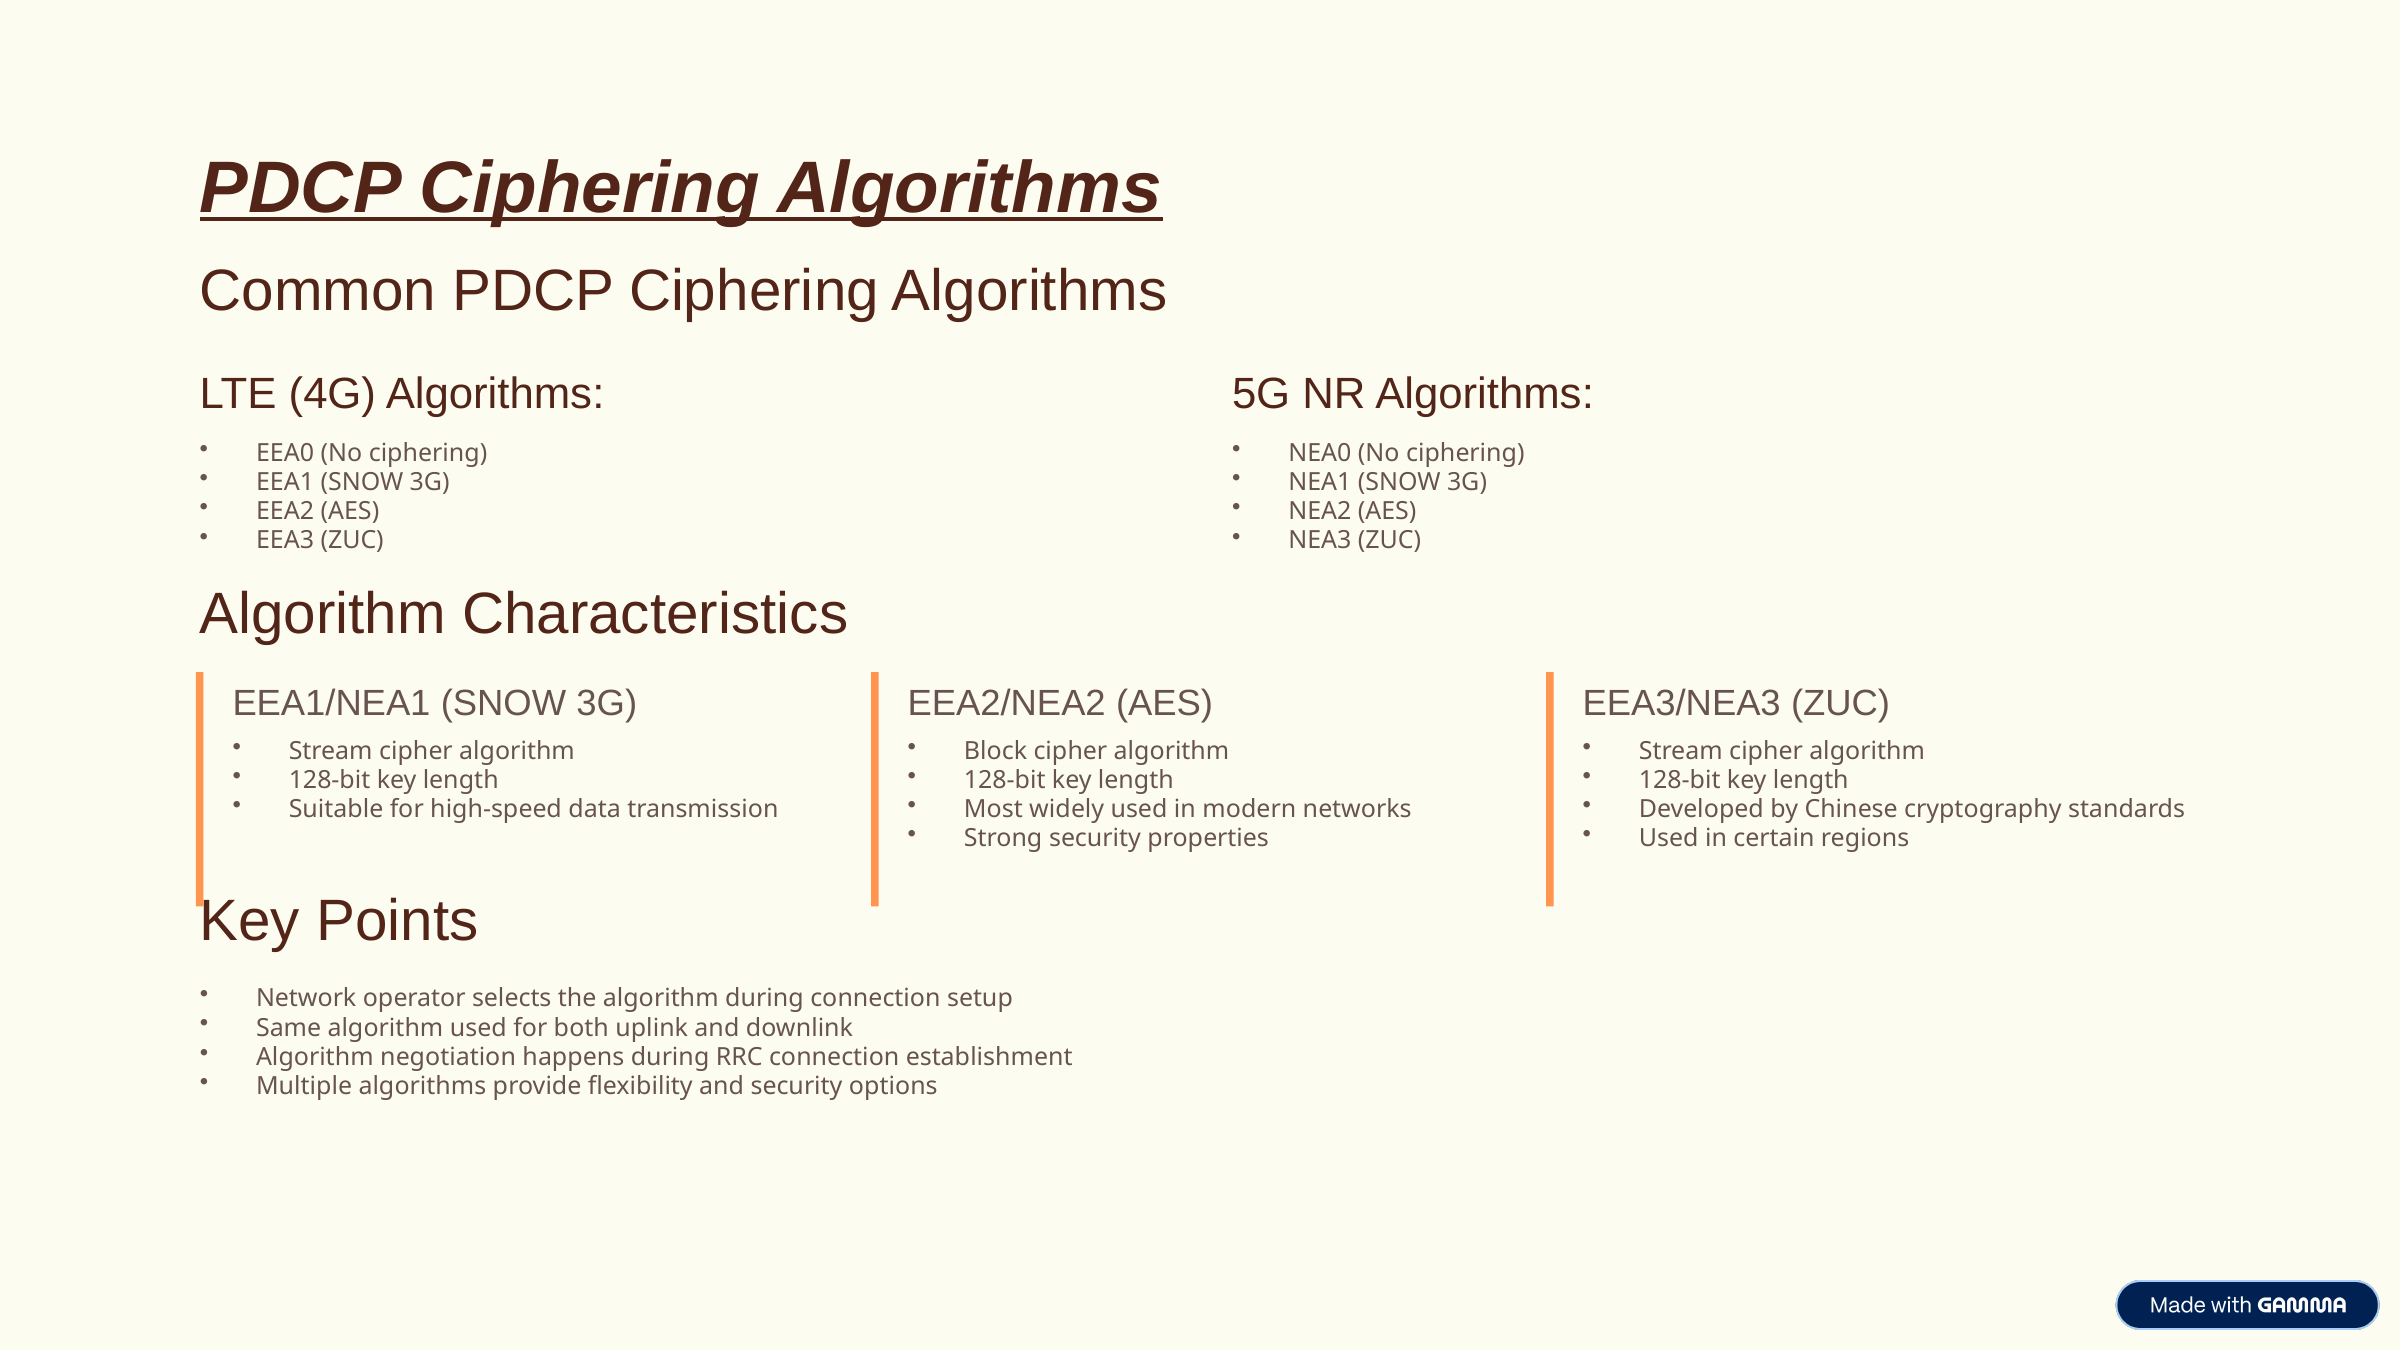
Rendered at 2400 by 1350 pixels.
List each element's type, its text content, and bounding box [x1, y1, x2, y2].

text_box [1546, 672, 1554, 907]
text_box Algorithm Characteristics [199, 570, 867, 647]
text_box LTE (4G) Algorithms: [199, 360, 638, 418]
text_box PDCP Ciphering Algorithms [199, 132, 1100, 228]
text_box Common PDCP Ciphering Algorithms [199, 247, 1183, 324]
text_box NEA0 (No ciphering) NEA1 (SNOW 3G) NEA2 (AES) NEA3 (ZUC) [1232, 437, 2202, 555]
text_box [195, 672, 204, 907]
text_box Key Points [199, 877, 784, 953]
text_box Network operator selects the algorithm during connection setup Same algorithm used for both uplink and downlink Algorithm negotiation happens during RRC connection establishment Multiple algorithms provide flexibility and security options [199, 982, 2201, 1100]
text_box Stream cipher algorithm 128-bit key length Suitable for high-speed data transmission [232, 735, 851, 824]
text_box EEA2/NEA2 (AES) [907, 675, 1273, 724]
text_box Stream cipher algorithm 128-bit key length Developed by Chinese cryptography standards Used in certain regions [1582, 735, 2201, 882]
text_box Block cipher algorithm 128-bit key length Most widely used in modern networks Strong security properties [907, 735, 1526, 853]
text_box EEA3/NEA3 (ZUC) [1582, 675, 1948, 724]
text_box [871, 672, 879, 907]
text_box 5G NR Algorithms: [1232, 360, 1670, 418]
text_box EEA0 (No ciphering) EEA1 (SNOW 3G) EEA2 (AES) EEA3 (ZUC) [199, 437, 1169, 555]
text_box EEA1/NEA1 (SNOW 3G) [232, 675, 599, 724]
picture [2106, 1271, 2389, 1339]
